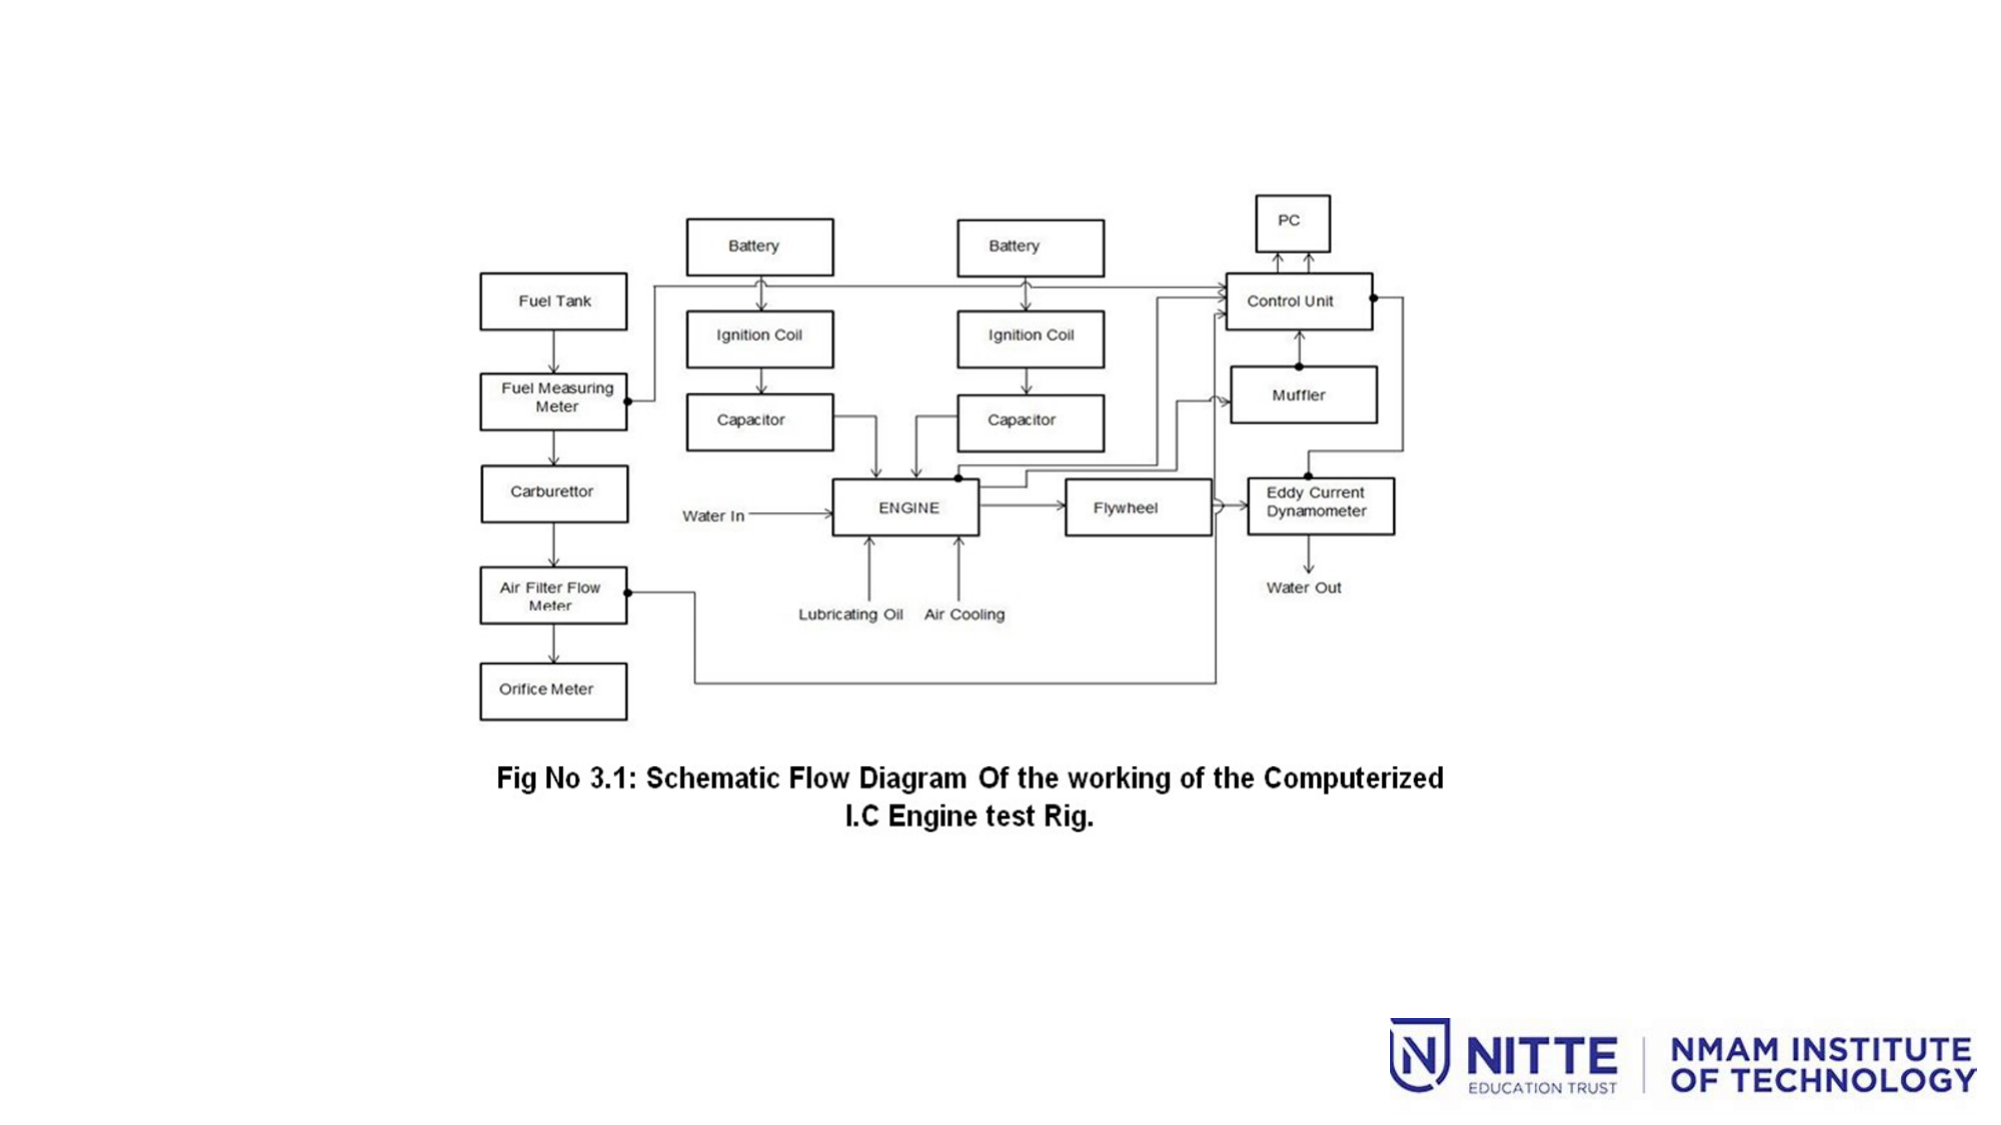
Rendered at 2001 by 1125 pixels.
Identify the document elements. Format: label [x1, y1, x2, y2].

list [446, 170, 1484, 867]
picture [1390, 1018, 1977, 1114]
